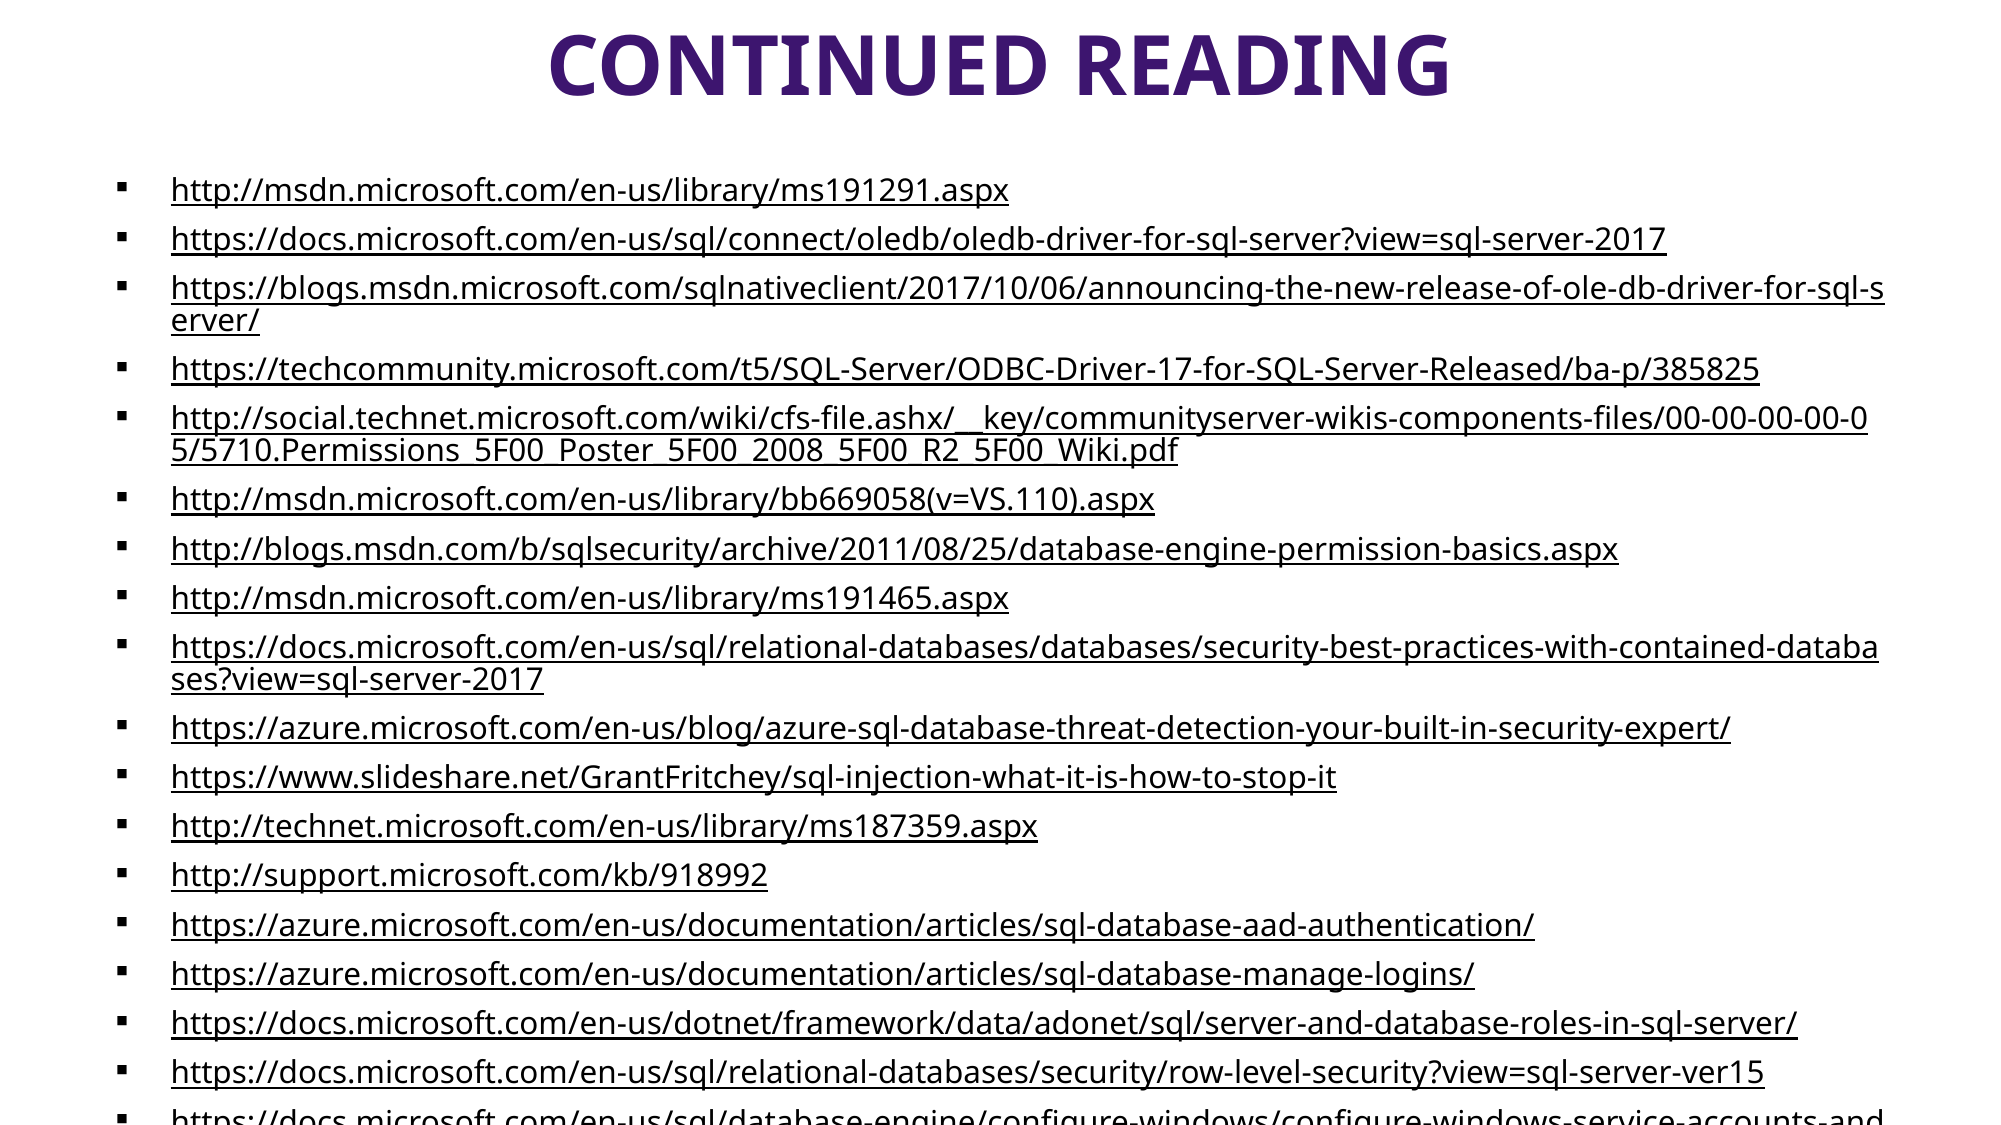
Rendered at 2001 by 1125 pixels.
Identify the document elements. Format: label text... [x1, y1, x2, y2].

title Continued reading [0, 0, 2000, 125]
list http://msdn.microsoft.com/en-us/library/ms191291.aspx https://docs.microsoft.com/en-us/sql/connect/oledb/oledb-driver-for-sql-server?view=sql-server-2017 https://blogs.msdn.microsoft.com/sqlnativeclient/2017/10/06/announcing-the-new-release-of-ole-db-driver-for-sql-server/ https://techcommunity.microsoft.com/t5/SQL-Server/ODBC-Driver-17-for-SQL-Server-Released/ba-p/385825 http://social.technet.microsoft.com/wiki/cfs-file.ashx/__key/communityserver-wikis-components-files/00-00-00-00-05/5710.Permissions_5F00_Poster_5F00_2008_5F00_R2_5F00_Wiki.pdf http://msdn.microsoft.com/en-us/library/bb669058(v=VS.110).aspx http://blogs.msdn.com/b/sqlsecurity/archive/2011/08/25/database-engine-permission-basics.aspx http://msdn.microsoft.com/en-us/library/ms191465.aspx https://docs.microsoft.com/en-us/sql/relational-databases/databases/security-best-practices-with-contained-databases?view=sql-server-2017 https://azure.microsoft.com/en-us/blog/azure-sql-database-threat-detection-your-built-in-security-expert/ https://www.slideshare.net/GrantFritchey/sql-injection-what-it-is-how-to-stop-it http://technet.microsoft.com/en-us/library/ms187359.aspx http://support.microsoft.com/kb/918992 https://azure.microsoft.com/en-us/documentation/articles/sql-database-aad-authentication/ https://azure.microsoft.com/en-us/documentation/articles/sql-database-manage-logins/ https://docs.microsoft.com/en-us/dotnet/framework/data/adonet/sql/server-and-database-roles-in-sql-server/ https://docs.microsoft.com/en-us/sql/relational-databases/security/row-level-security?view=sql-server-ver15 https://docs.microsoft.com/en-us/sql/database-engine/configure-windows/configure-windows-service-accounts-and-permissions?view=sql-server-ver15 [99, 162, 1900, 1063]
